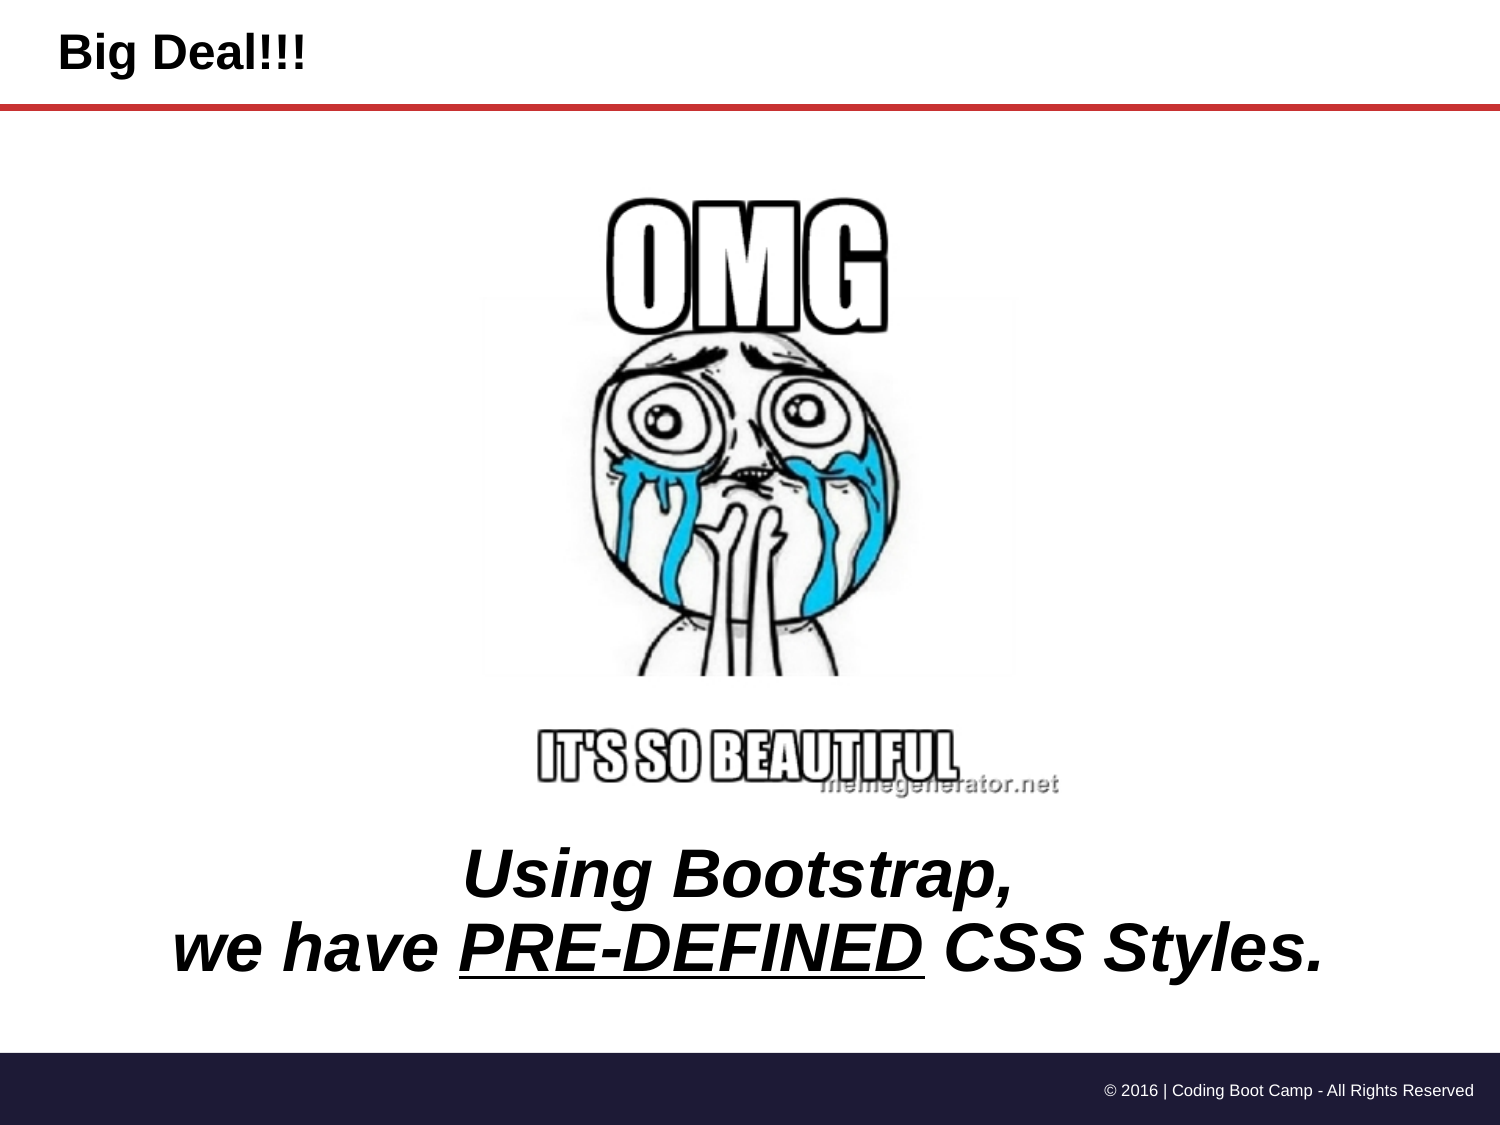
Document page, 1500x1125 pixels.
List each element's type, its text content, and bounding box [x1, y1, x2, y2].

text_box Using Bootstrap, we have PRE-DEFINED CSS Styles. [50, 825, 1448, 1000]
title Big Deal!!! [49, 0, 948, 108]
picture [436, 174, 1062, 801]
